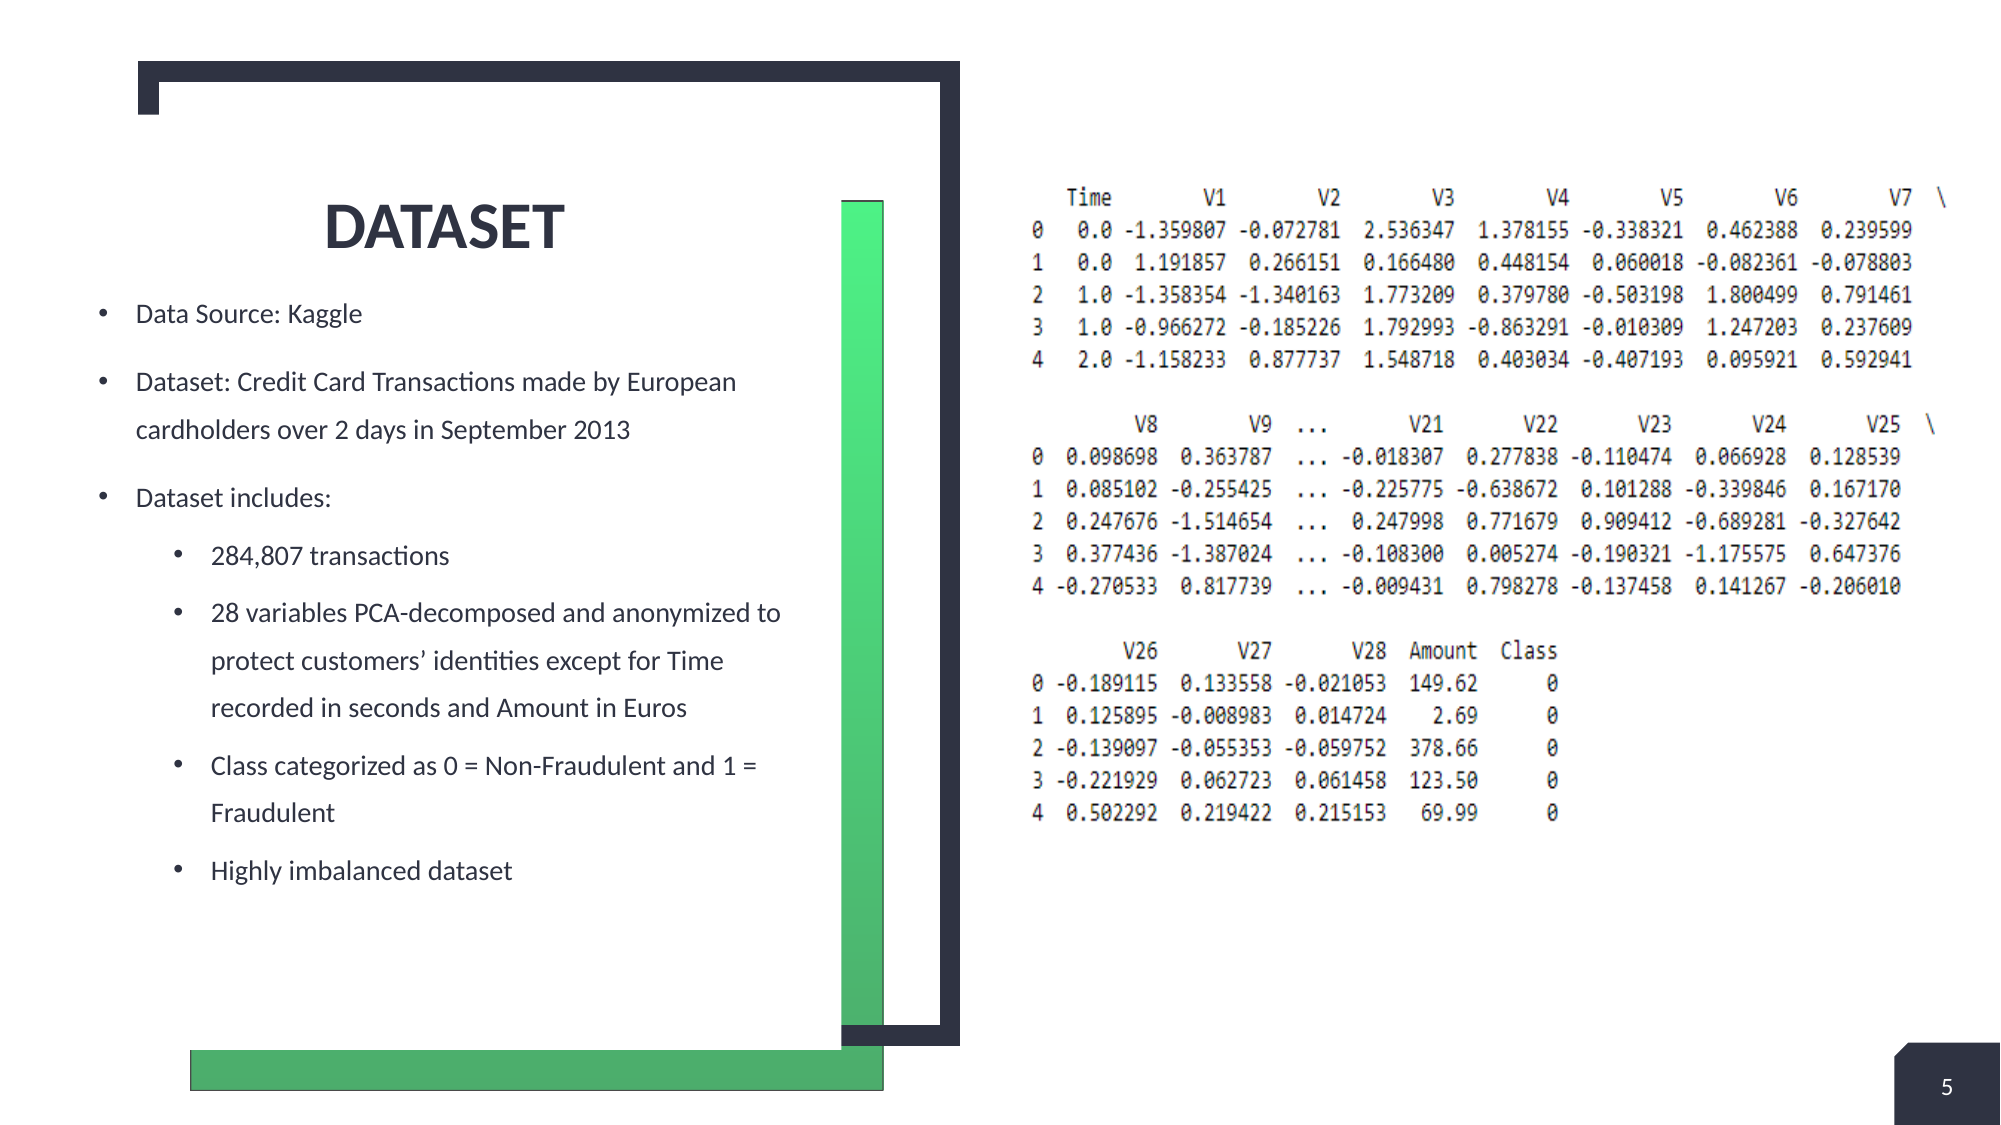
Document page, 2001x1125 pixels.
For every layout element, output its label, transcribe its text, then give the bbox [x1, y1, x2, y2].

list Data Source: Kaggle Dataset: Credit Card Transactions made by European cardholders over 2 days in September 2013 Dataset includes: 284,807 transactions 28 variables PCA-decomposed and anonymized to protect customers’ identities except for Time recorded in seconds and Amount in Euros Class categorized as 0 = Non-Fraudulent and 1 = Fraudulent Highly imbalanced dataset [98, 274, 792, 985]
slide_number ‹#› [1894, 1052, 2000, 1119]
title DATASET [98, 180, 792, 274]
picture [1014, 170, 1984, 846]
